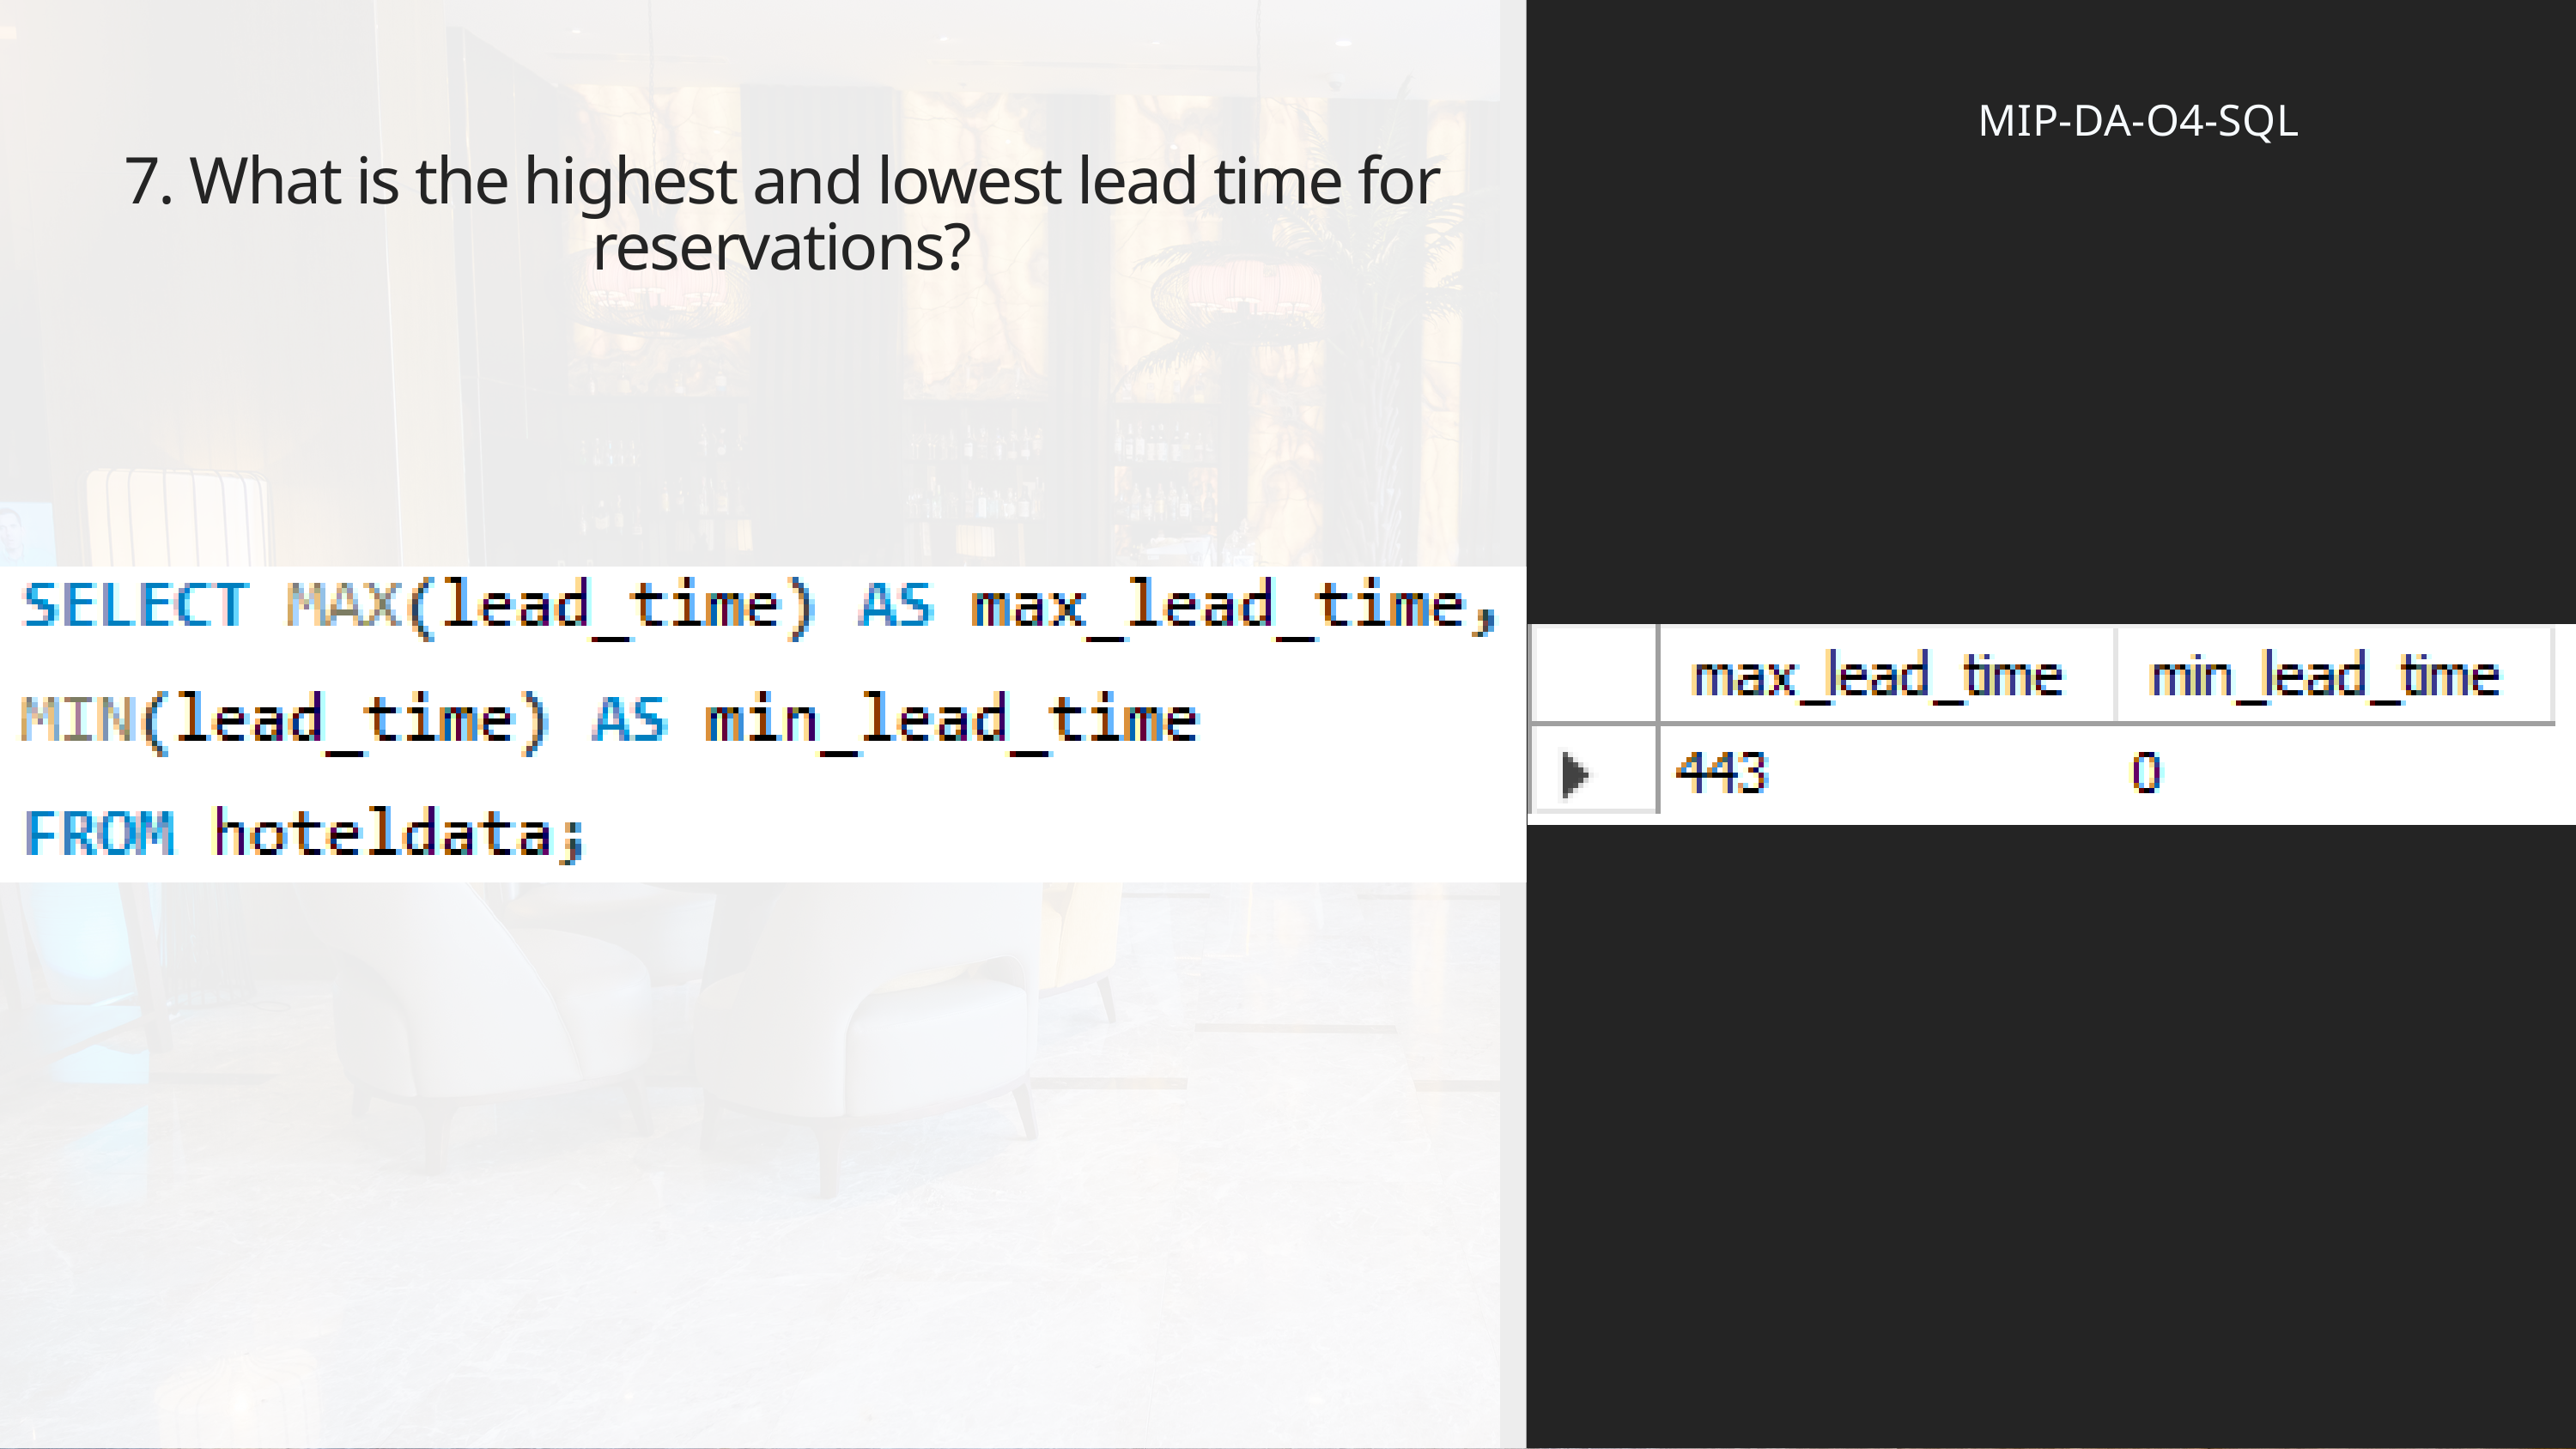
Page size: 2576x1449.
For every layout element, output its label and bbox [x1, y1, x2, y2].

text_box [0, 0, 1527, 1449]
text_box [1528, 0, 2576, 1449]
